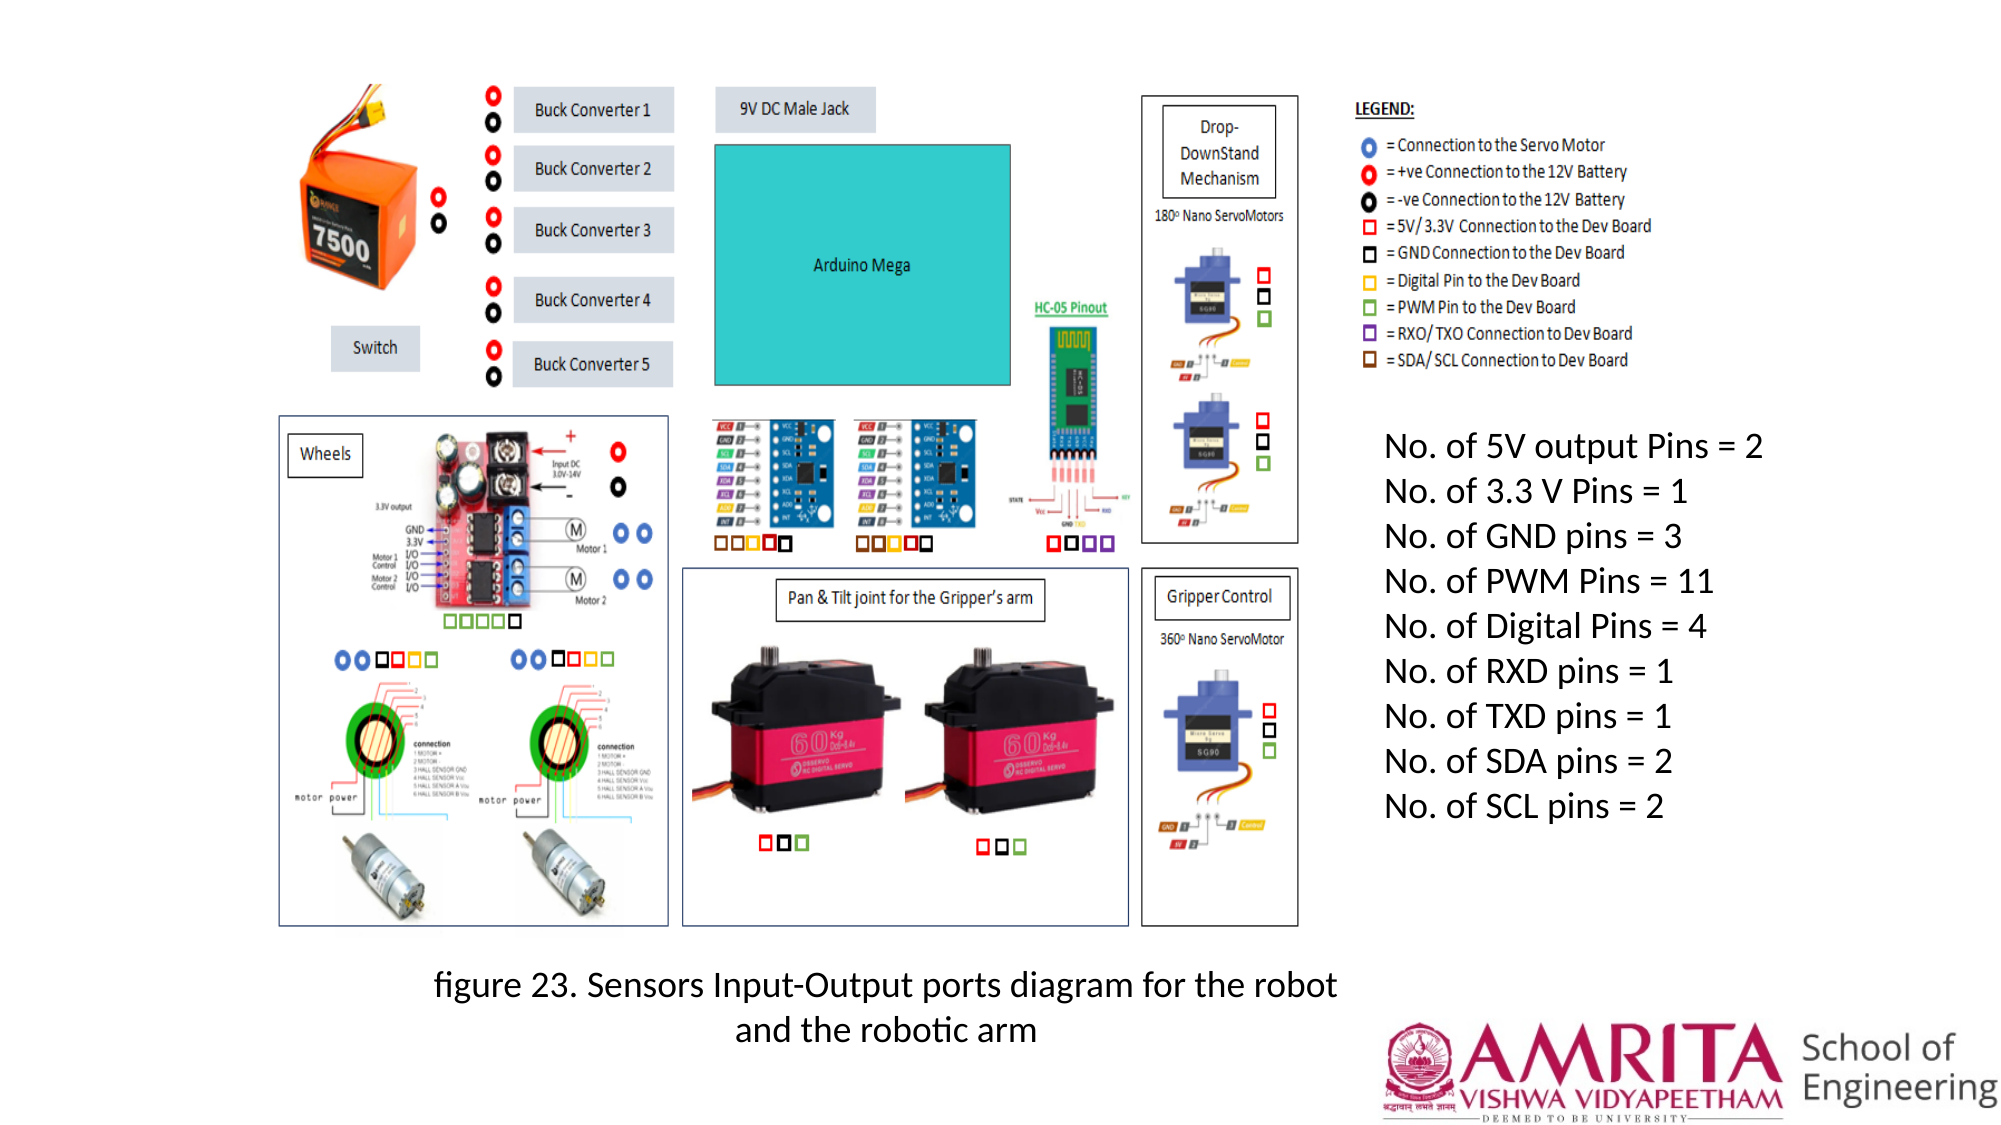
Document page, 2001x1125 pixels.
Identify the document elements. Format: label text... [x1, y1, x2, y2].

text_box figure 23. Sensors Input-Output ports diagram for the robot and the robotic arm [418, 953, 1355, 1058]
text_box No. of 5V output Pins = 2 No. of 3.3 V Pins = 1 No. of GND pins = 3 No. of PWM Pins = 11 No. of Digital Pins = 4 No. of RXD pins = 1 No. of TXD pins = 1 No. of SDA pins = 2 No. of SCL pins = 2 [1673, 413, 1780, 879]
picture [1378, 1018, 2000, 1125]
picture [243, 0, 1673, 938]
